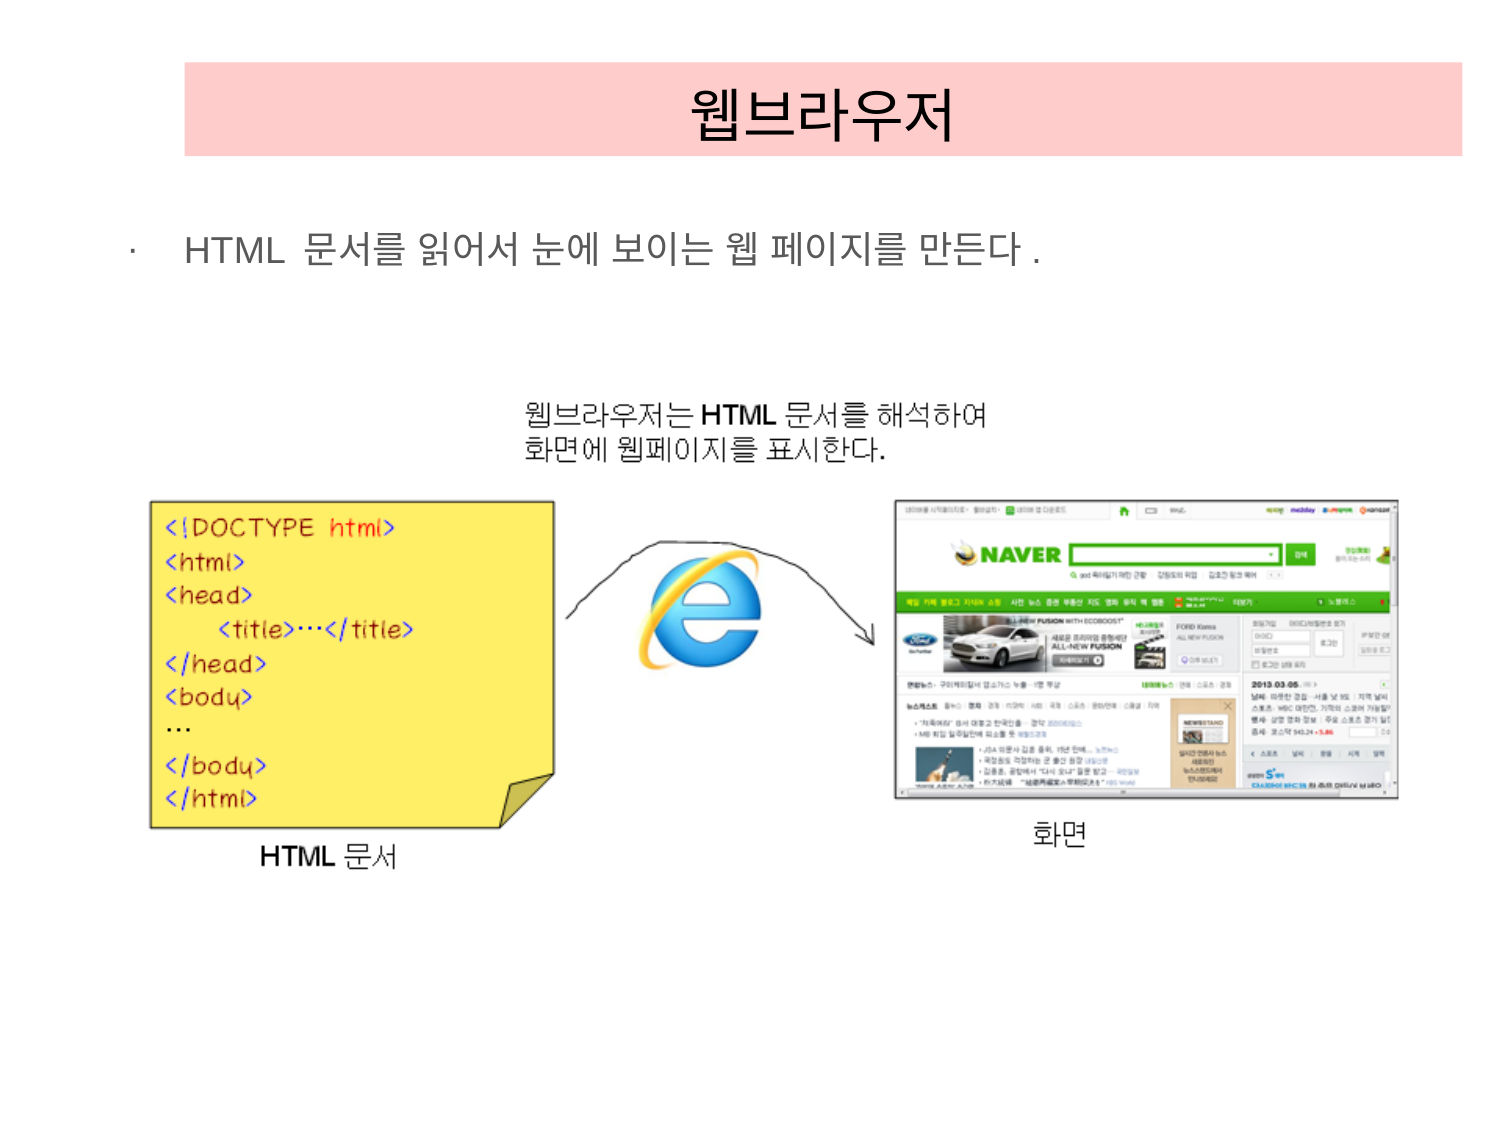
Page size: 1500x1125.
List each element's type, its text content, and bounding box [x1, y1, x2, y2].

title 웹브라우저 [184, 62, 1463, 157]
list HTML 문서를 읽어서 눈에 보이는 웹 페이지를 만든다. [112, 218, 1460, 900]
picture [132, 378, 1427, 897]
